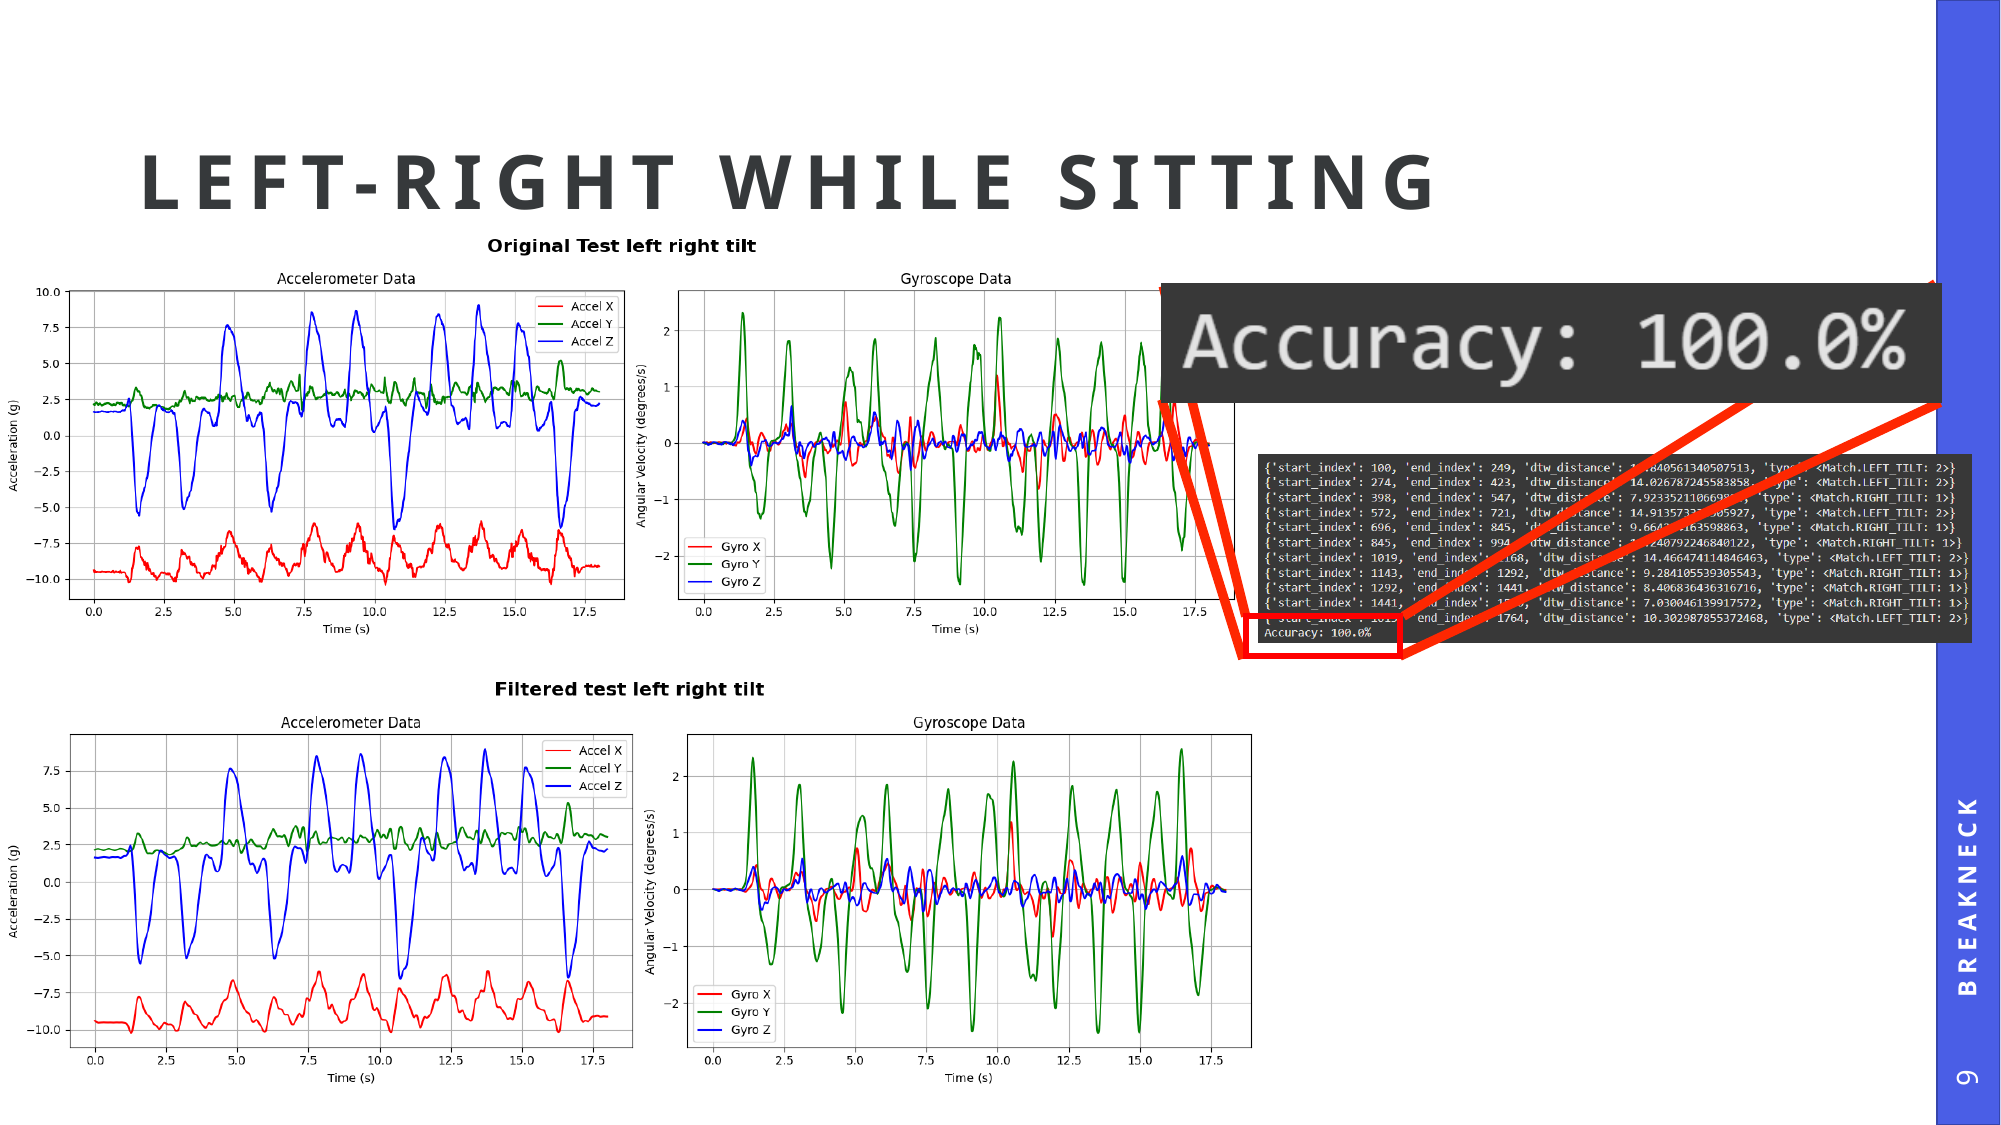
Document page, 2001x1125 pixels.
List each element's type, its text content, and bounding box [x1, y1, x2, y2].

picture [0, 230, 1942, 643]
picture [1941, 454, 1972, 643]
footer breakneck [1937, 0, 2000, 1032]
title Left-right while sitting [139, 145, 1732, 283]
slide_number 9 [1937, 1032, 2000, 1125]
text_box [1161, 403, 1941, 659]
picture [0, 673, 1259, 1092]
